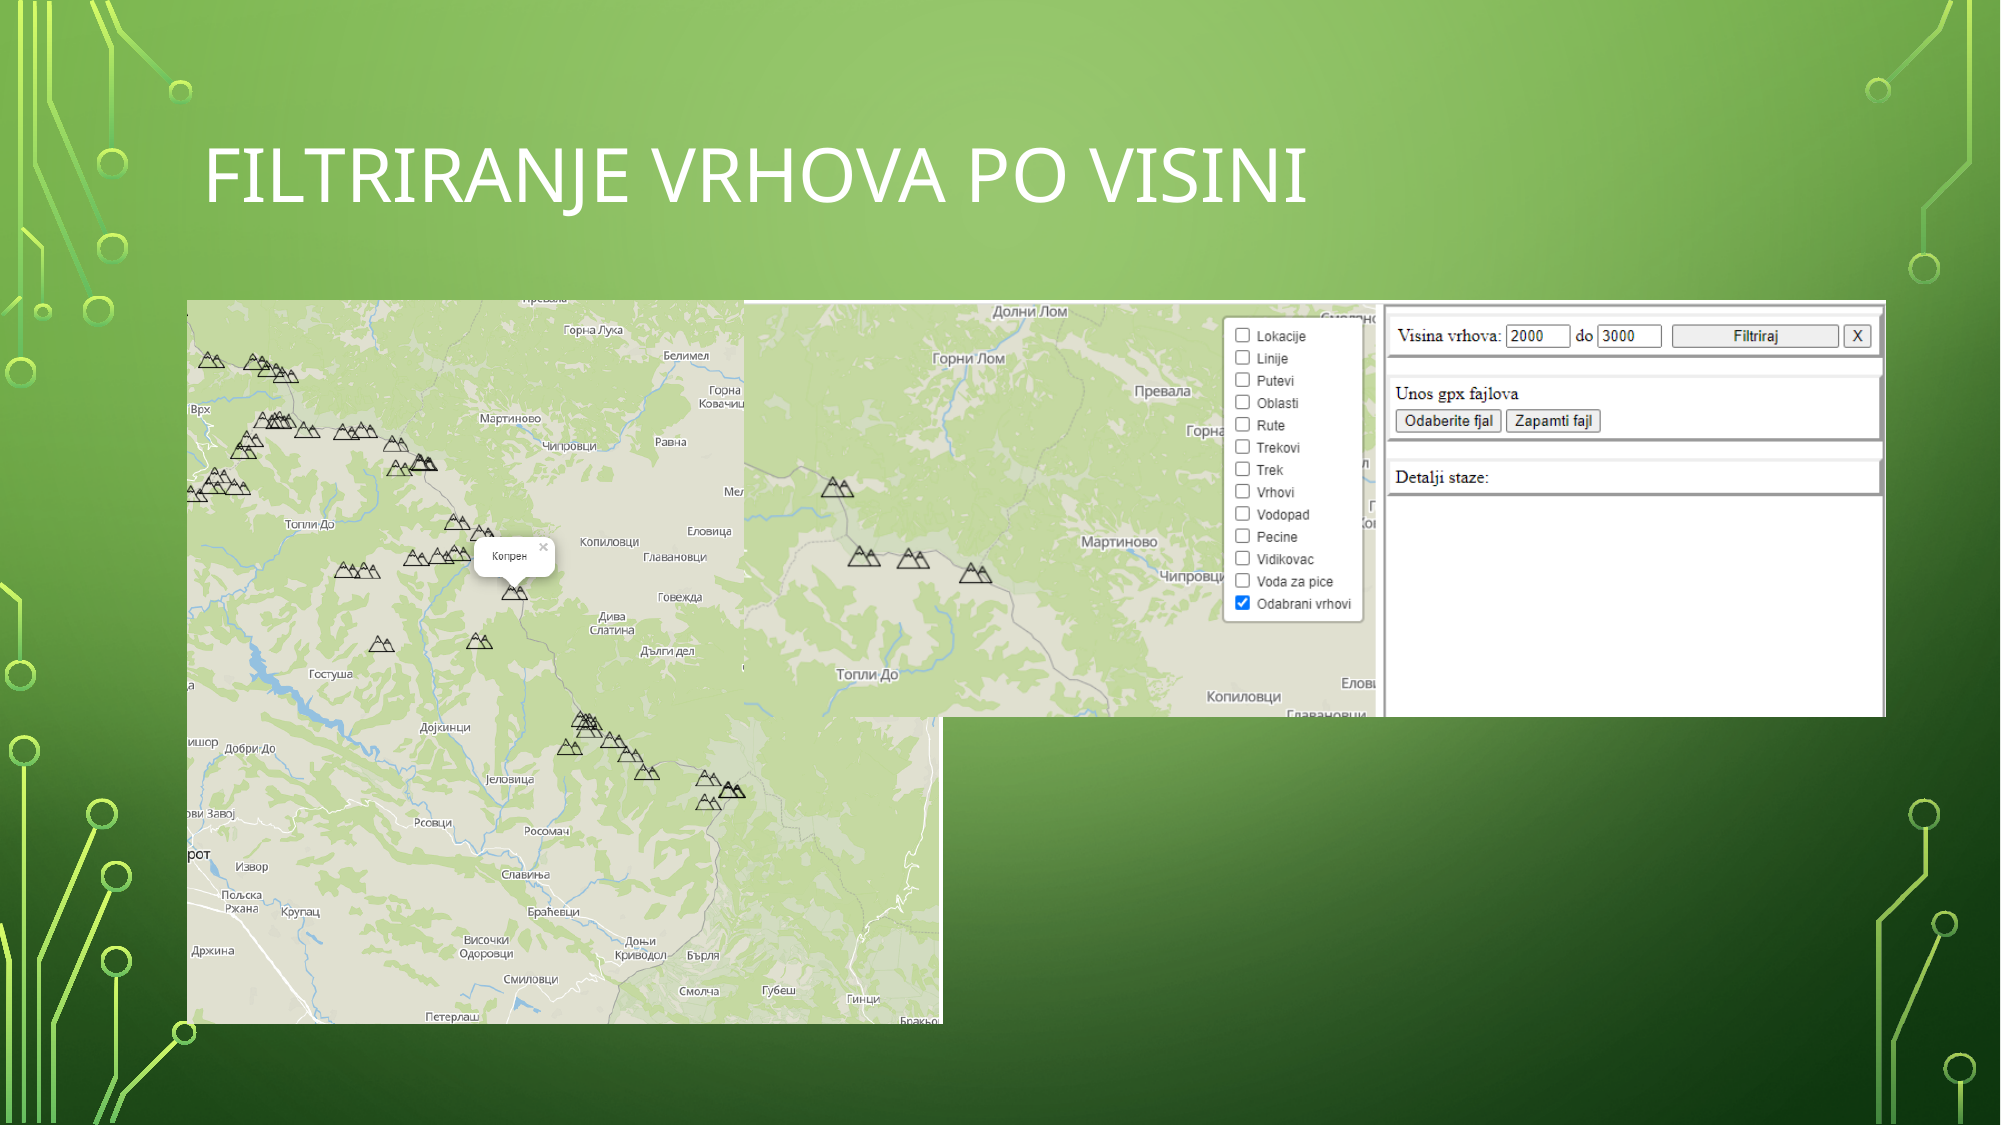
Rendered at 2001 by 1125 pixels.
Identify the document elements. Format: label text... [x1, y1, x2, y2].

title Filtriranje Vrhova po visini [187, 101, 1813, 255]
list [186, 300, 944, 1024]
picture [744, 300, 1886, 718]
